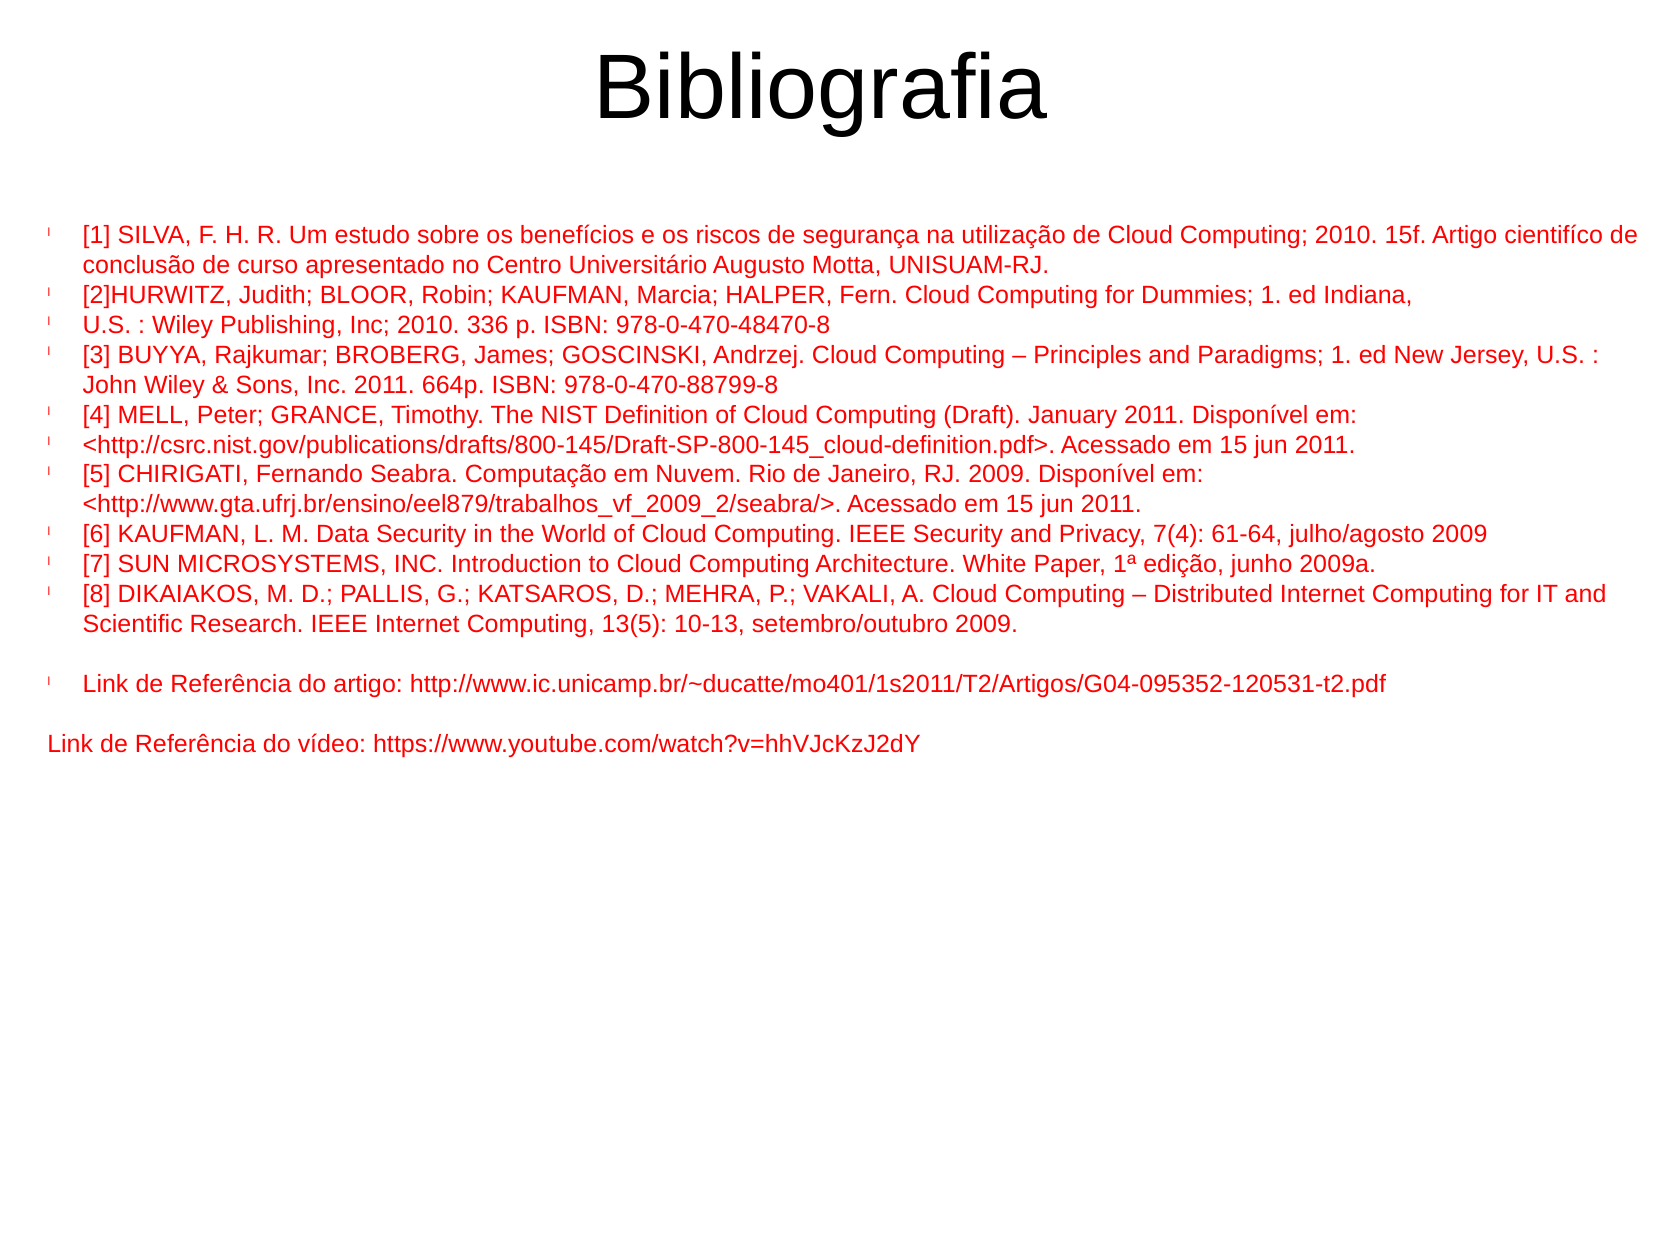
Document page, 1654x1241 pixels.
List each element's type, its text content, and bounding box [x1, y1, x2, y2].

text_box Bibliografia [76, 0, 1565, 186]
text_box [1] SILVA, F. H. R. Um estudo sobre os benefícios e os riscos de segurança na utilização de Cloud Computing; 2010. 15f. Artigo cientifíco de conclusão de curso apresentado no Centro Universitário Augusto Motta, UNISUAM-RJ. [2]HURWITZ, Judith; BLOOR, Robin; KAUFMAN, Marcia; HALPER, Fern. Cloud Computing for Dummies; 1. ed Indiana, U.S. : Wiley Publishing, Inc; 2010. 336 p. ISBN: 978-0-470-48470-8 [3] BUYYA, Rajkumar; BROBERG, James; GOSCINSKI, Andrzej. Cloud Computing – Principles and Paradigms; 1. ed New Jersey, U.S. : John Wiley & Sons, Inc. 2011. 664p. ISBN: 978-0-470-88799-8 [4] MELL, Peter; GRANCE, Timothy. The NIST Definition of Cloud Computing (Draft). January 2011. Disponível em: <http://csrc.nist.gov/publications/drafts/800-145/Draft-SP-800-145_cloud-definition.pdf>. Acessado em 15 jun 2011. [5] CHIRIGATI, Fernando Seabra. Computação em Nuvem. Rio de Janeiro, RJ. 2009. Disponível em: <http://www.gta.ufrj.br/ensino/eel879/trabalhos_vf_2009_2/seabra/>. Acessado em 15 jun 2011. [6] KAUFMAN, L. M. Data Security in the World of Cloud Computing. IEEE Security and Privacy, 7(4): 61-64, julho/agosto 2009 [7] SUN MICROSYSTEMS, INC. Introduction to Cloud Computing Architecture. White Paper, 1ª edição, junho 2009a. [8] DIKAIAKOS, M. D.; PALLIS, G.; KATSAROS, D.; MEHRA, P.; VAKALI, A. Cloud Computing – Distributed Internet Computing for IT and Scientific Research. IEEE Internet Computing, 13(5): 10-13, setembro/outubro 2009. Link de Referência do artigo: http://www.ic.unicamp.br/~ducatte/mo401/1s2011/T2/Artigos/G04-095352-120531-t2.pdf Link de Referência do vídeo: https://www.youtube.com/watch?v=hhVJcKzJ2dY [47, 218, 1654, 1241]
